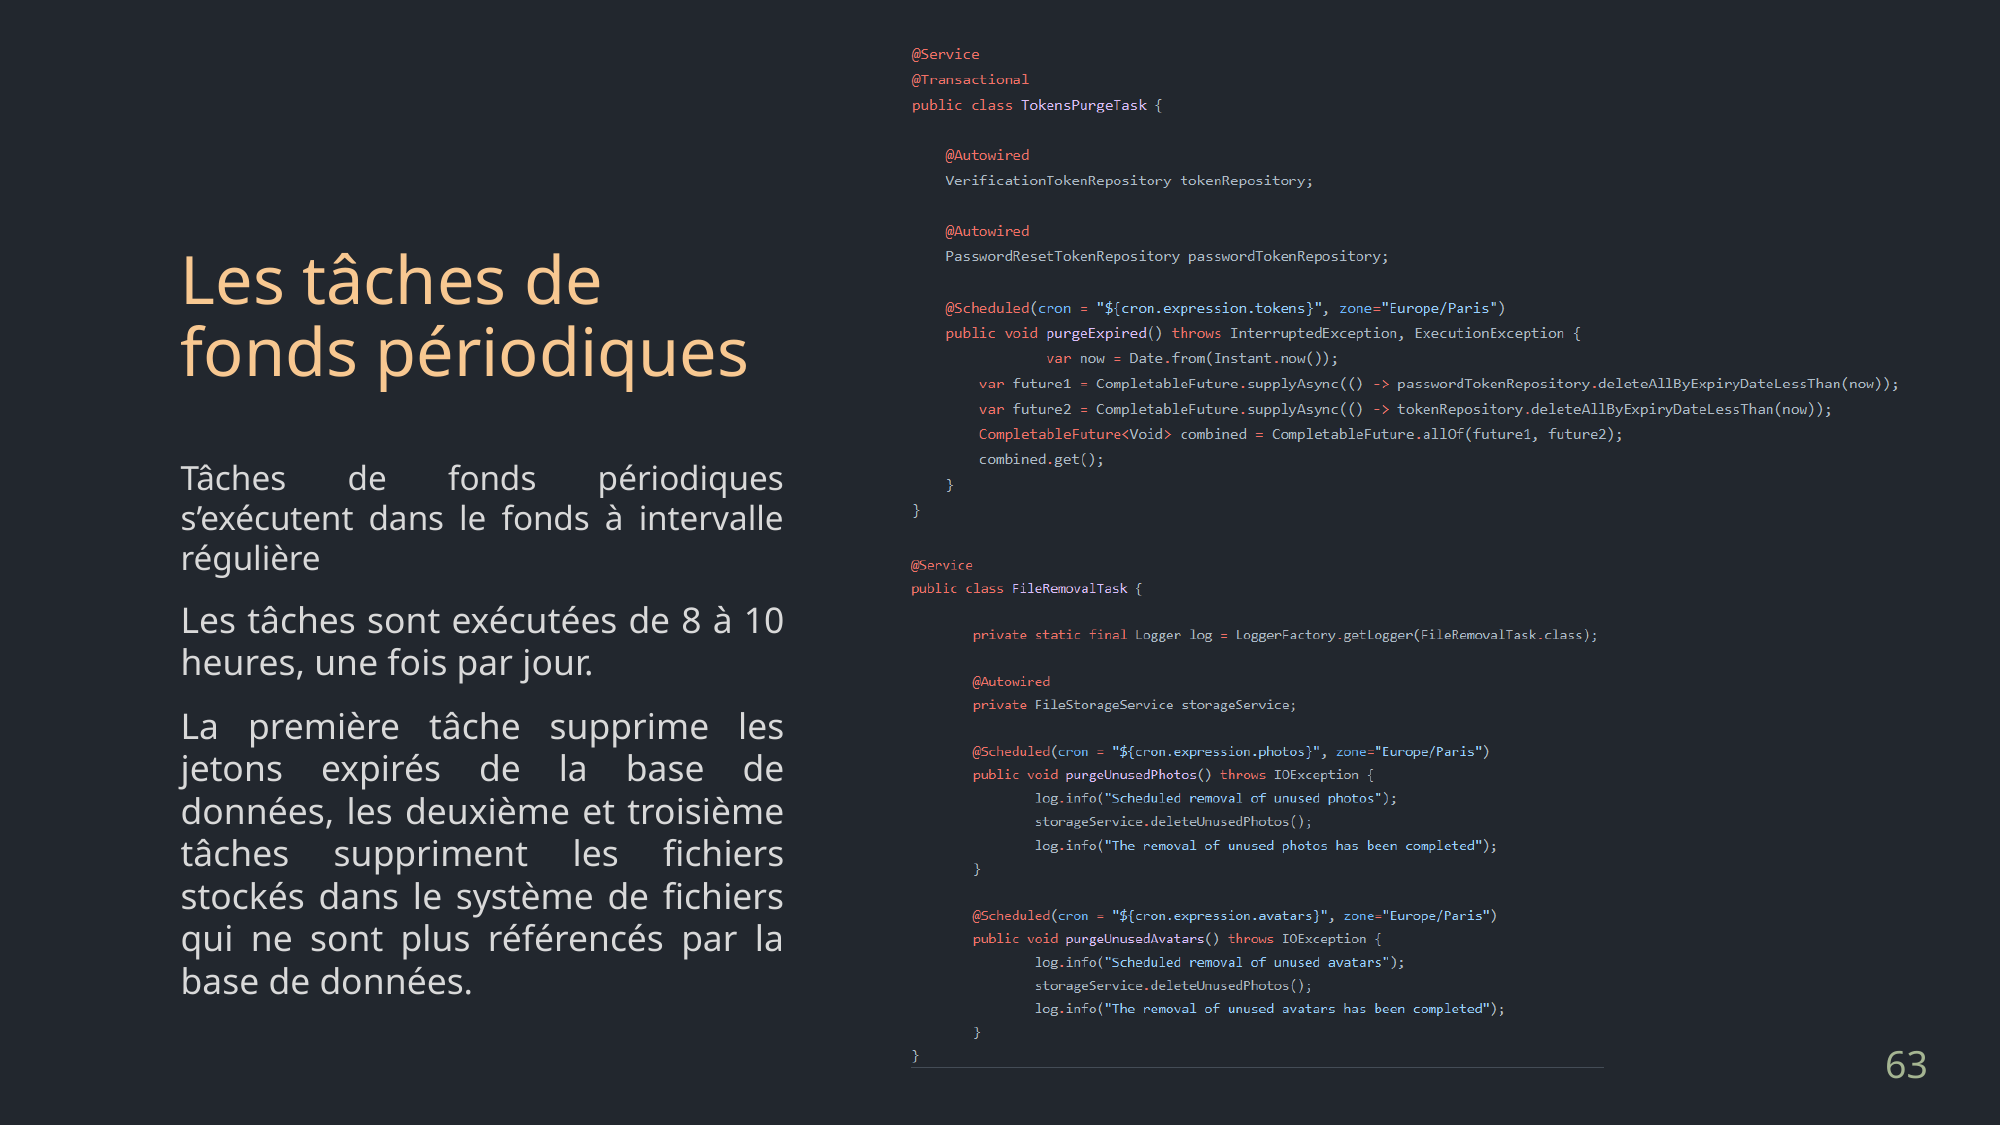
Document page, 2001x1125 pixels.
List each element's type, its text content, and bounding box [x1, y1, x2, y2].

title Les tâches de fonds périodiques [165, 236, 811, 399]
picture [911, 43, 1906, 522]
text_box 63 [56, 1033, 1944, 1094]
list Tâches de fonds périodiques s’exécutent dans le fonds à intervalle régulière Les tâches sont exécutées de 8 à 10 heures, une fois par jour. La première tâche supprime les jetons expirés de la base de données, les deuxième et troisième tâches suppriment les fichiers stockés dans le système de fichiers qui ne sont plus référencés par la base de données. [165, 449, 800, 1004]
picture [911, 551, 1605, 1071]
